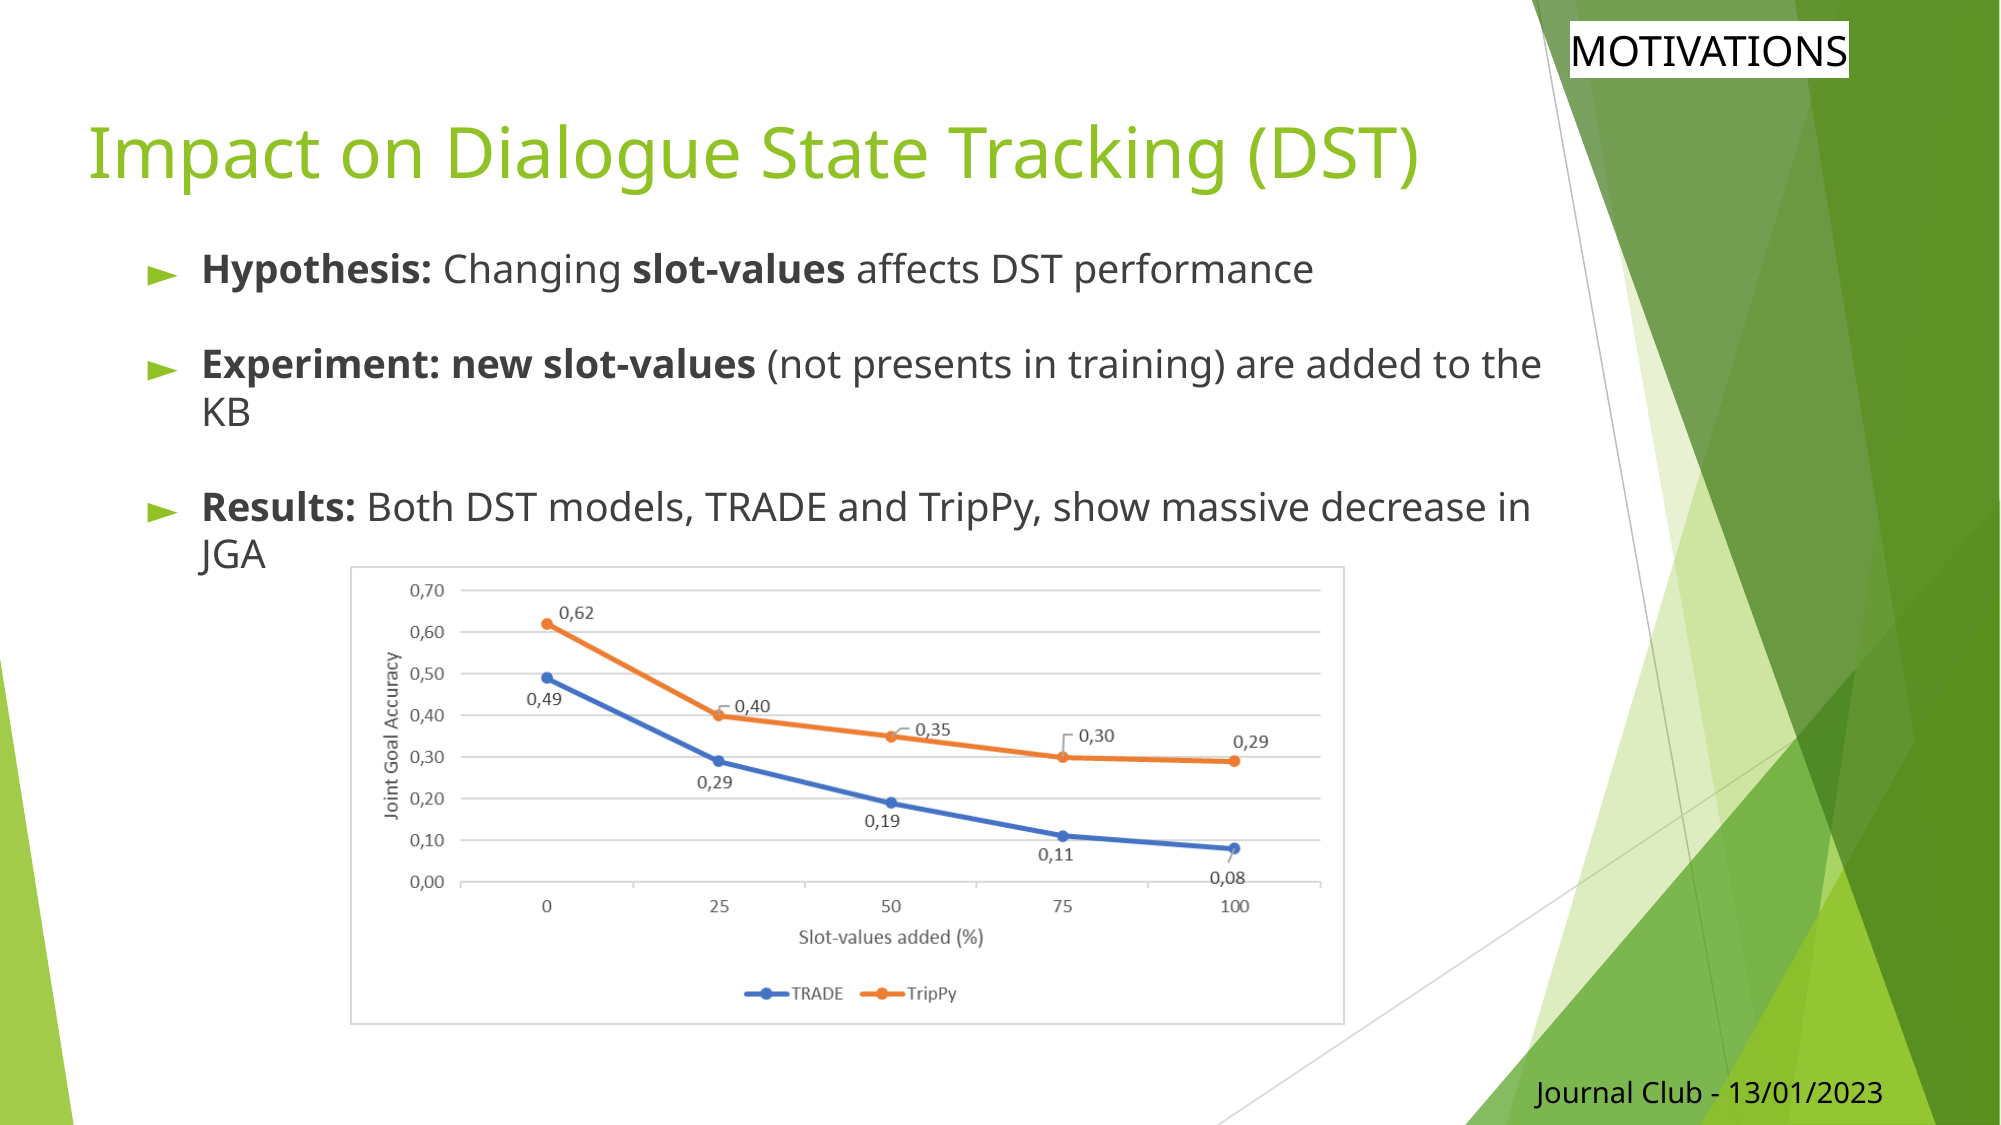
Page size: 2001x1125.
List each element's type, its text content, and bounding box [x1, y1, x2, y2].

list Hypothesis: Changing slot-values affects DST performance Experiment: new slot-values (not presents in training) are added to the KB Results: Both DST models, TRADE and TripPy, show massive decrease in JGA [111, 236, 1597, 617]
picture [349, 566, 1345, 1026]
title Impact on Dialogue State Tracking (DST) [73, 99, 1634, 317]
text_box MOTIVATIONS [1555, 9, 1892, 90]
